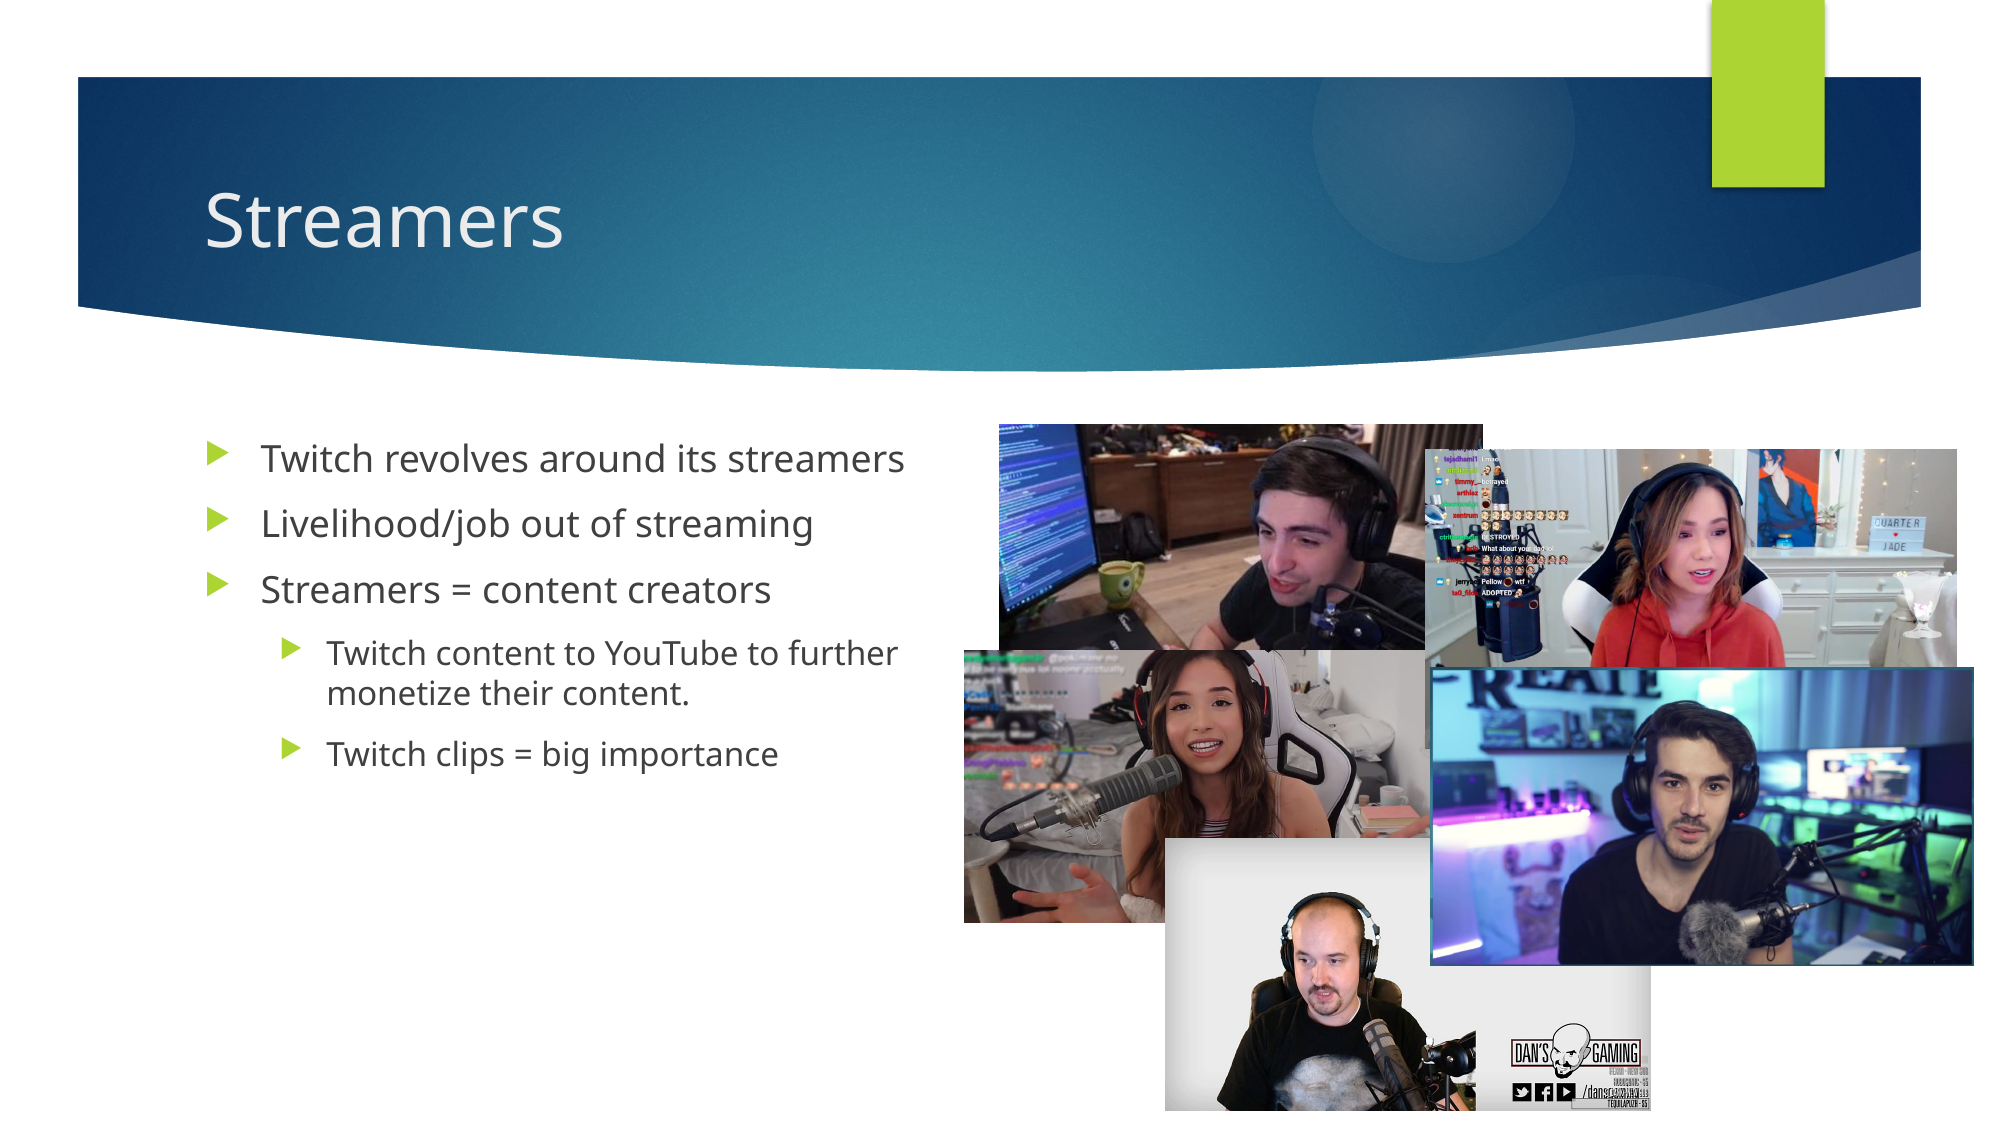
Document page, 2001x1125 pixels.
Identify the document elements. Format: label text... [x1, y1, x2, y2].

list Twitch revolves around its streamers Livelihood/job out of streaming Streamers = content creators Twitch content to YouTube to further monetize their content. Twitch clips = big importance [189, 427, 943, 988]
picture [964, 423, 1974, 1112]
title Streamers [189, 159, 1627, 276]
